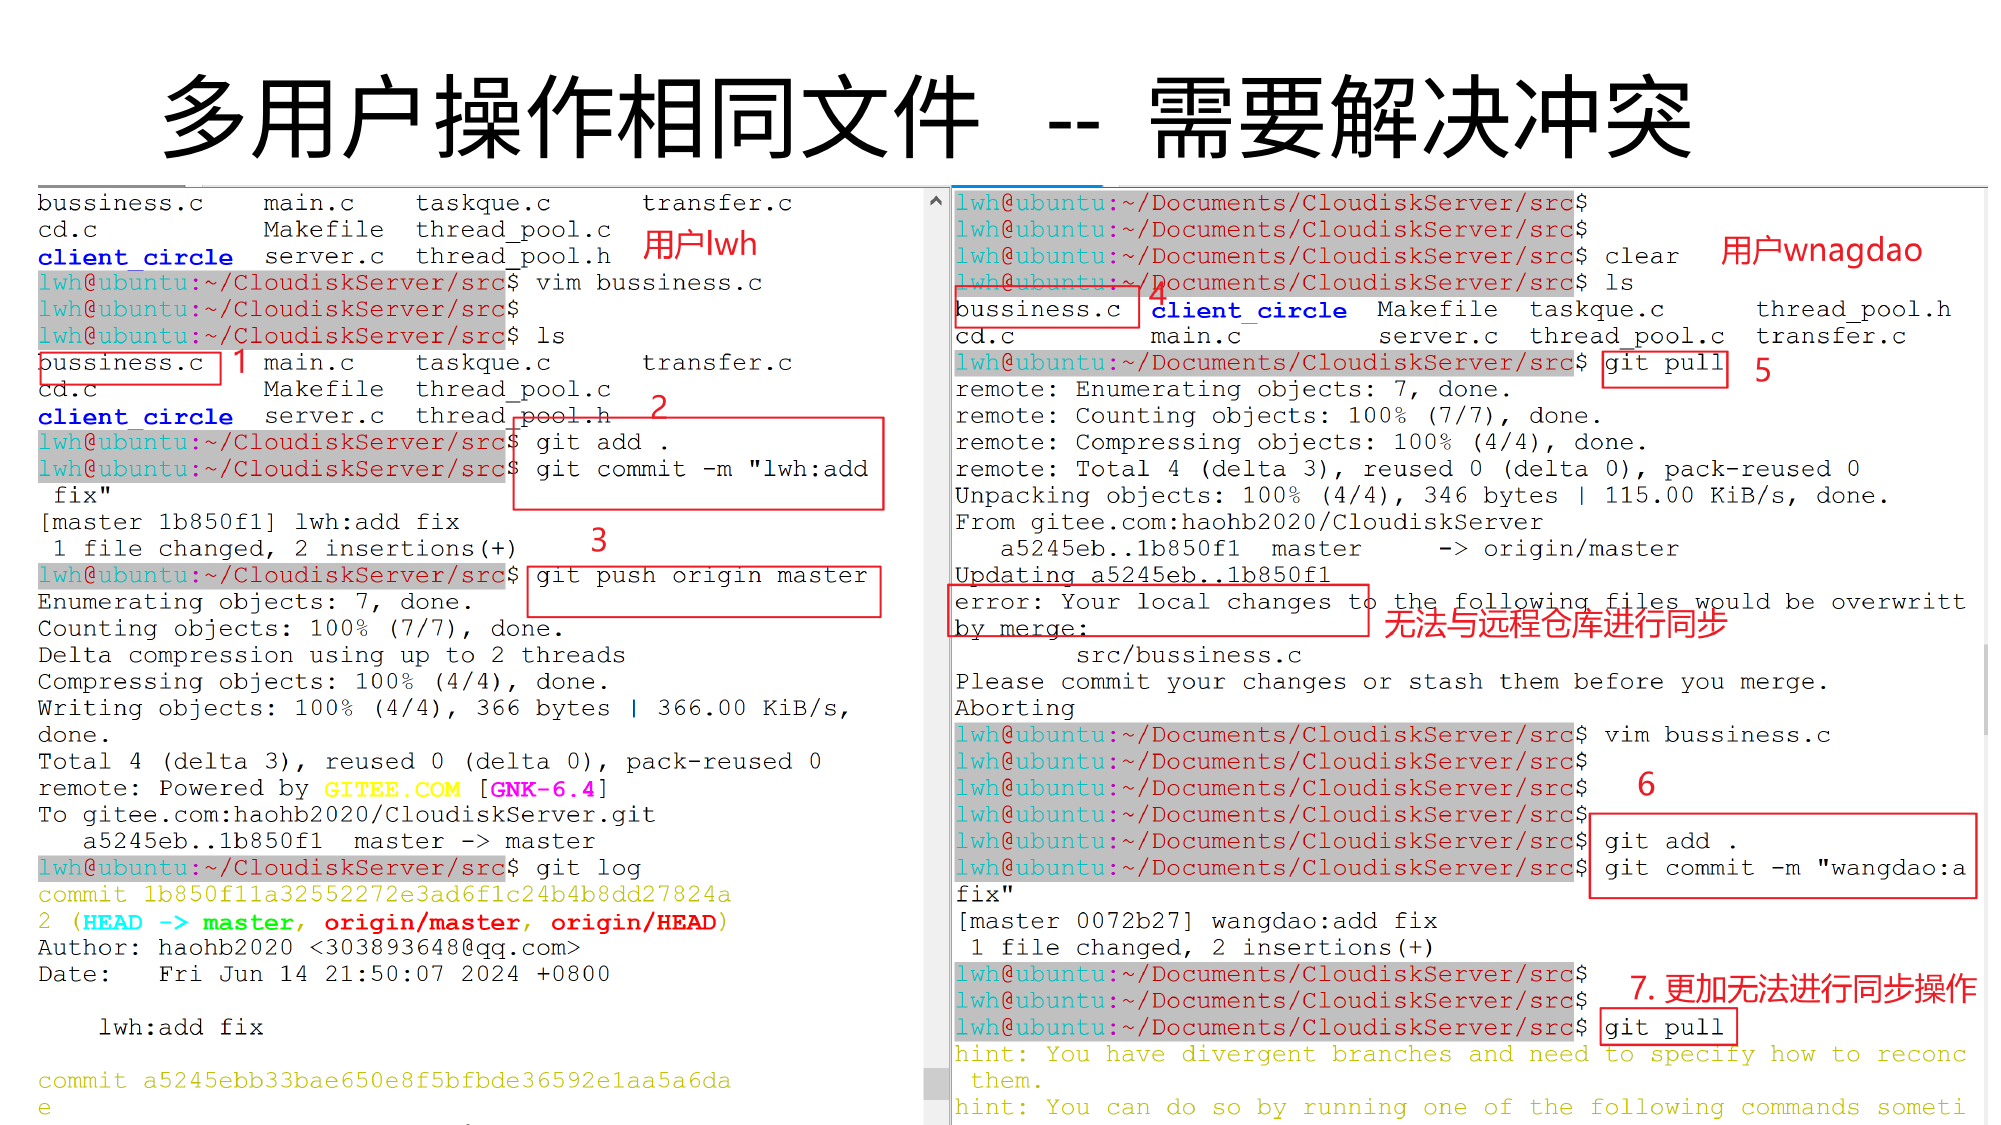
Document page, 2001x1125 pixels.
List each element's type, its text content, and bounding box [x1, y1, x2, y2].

picture [38, 185, 1988, 1125]
title 多用户操作相同文件 -- 需要解决冲突 [142, 13, 1868, 185]
